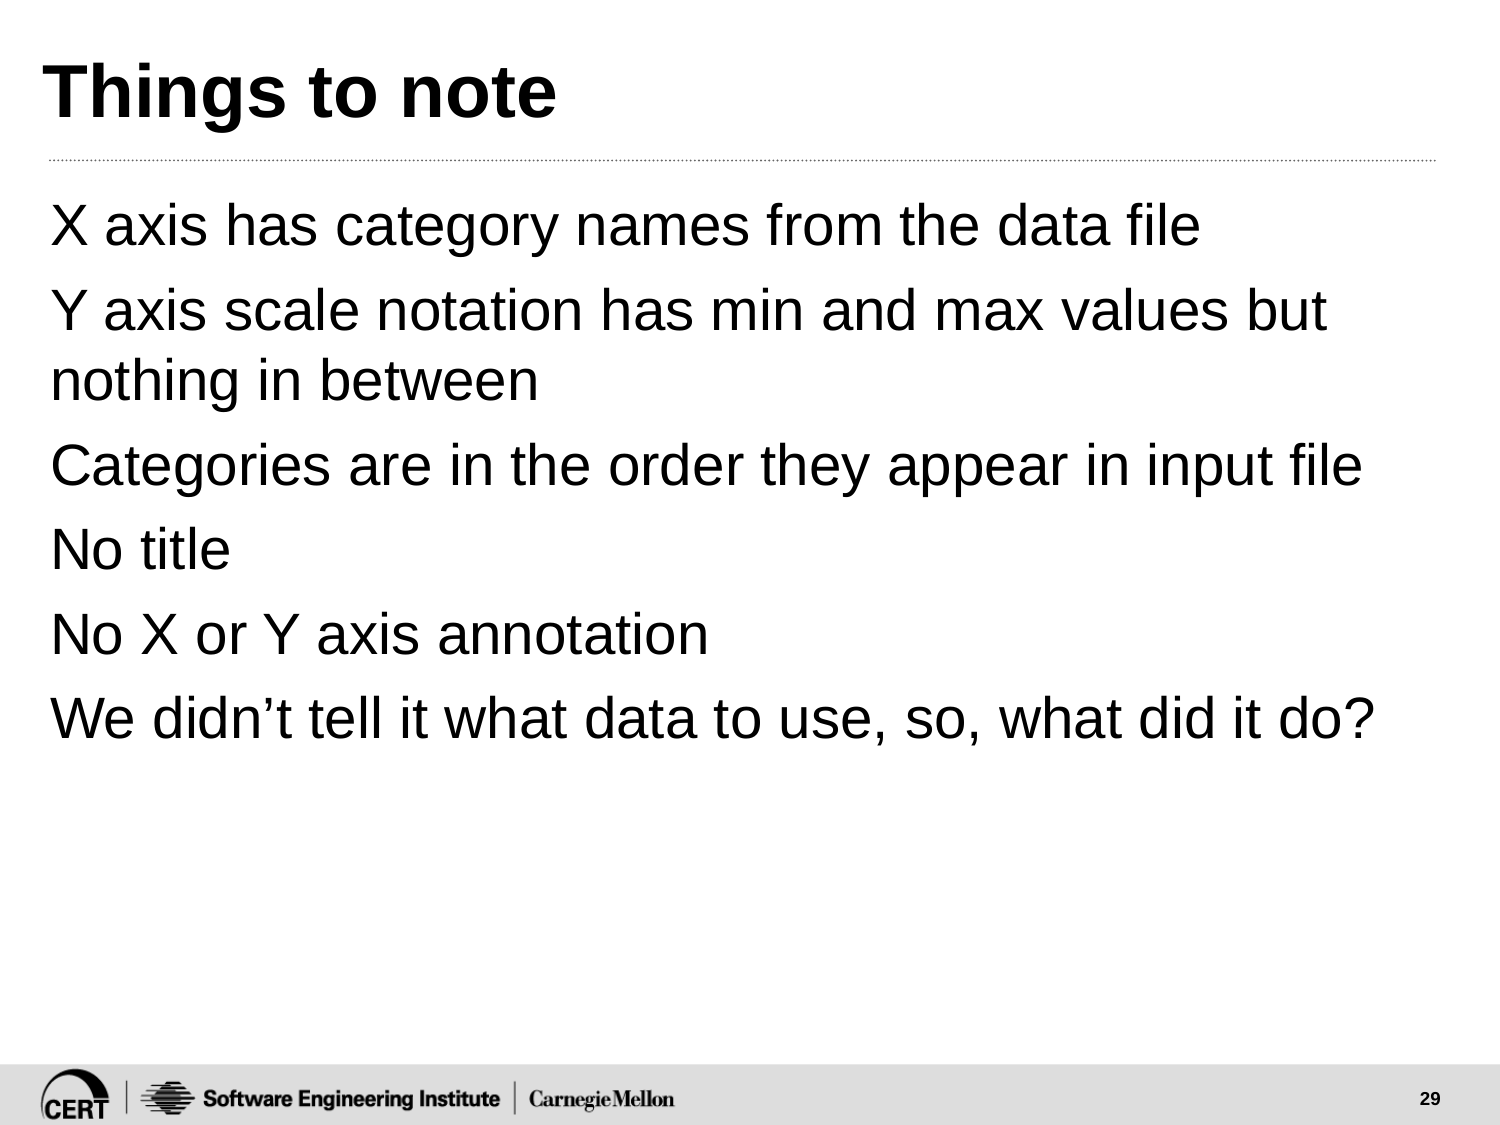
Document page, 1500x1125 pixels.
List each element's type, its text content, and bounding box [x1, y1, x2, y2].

title Things to note [42, 37, 1433, 155]
list X axis has category names from the data file Y axis scale notation has min and max values but nothing in between Categories are in the order they appear in input file No title No X or Y axis annotation We didn’t tell it what data to use, so, what did it do? [50, 187, 1438, 1025]
picture [24, 1065, 688, 1125]
